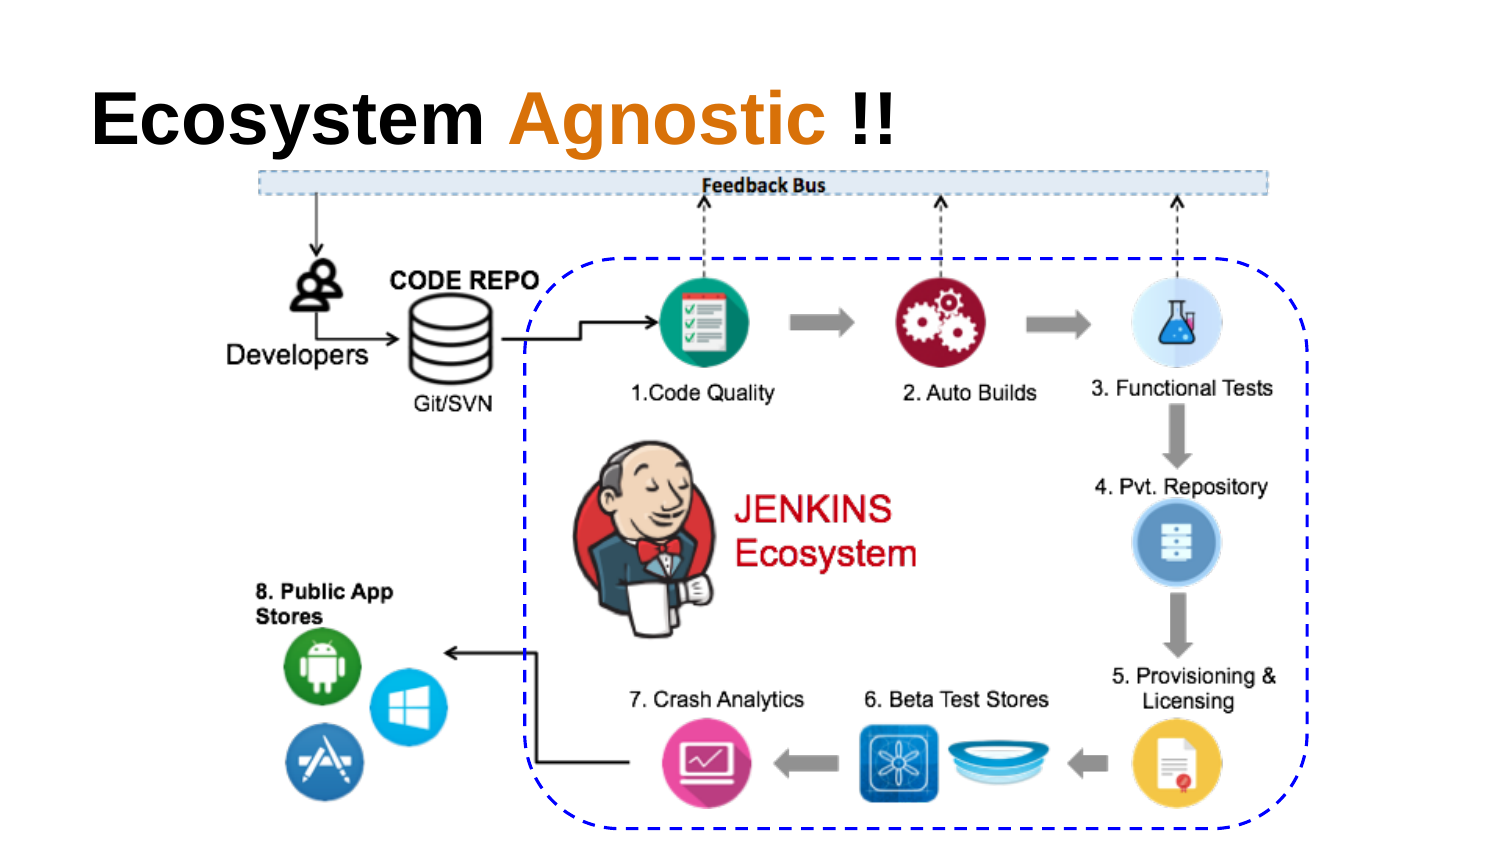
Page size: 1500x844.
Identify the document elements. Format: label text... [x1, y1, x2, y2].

picture [215, 166, 1285, 809]
title Ecosystem Agnostic !! [75, 33, 1425, 175]
text_box [572, 816, 1260, 829]
text_box [1288, 296, 1308, 791]
